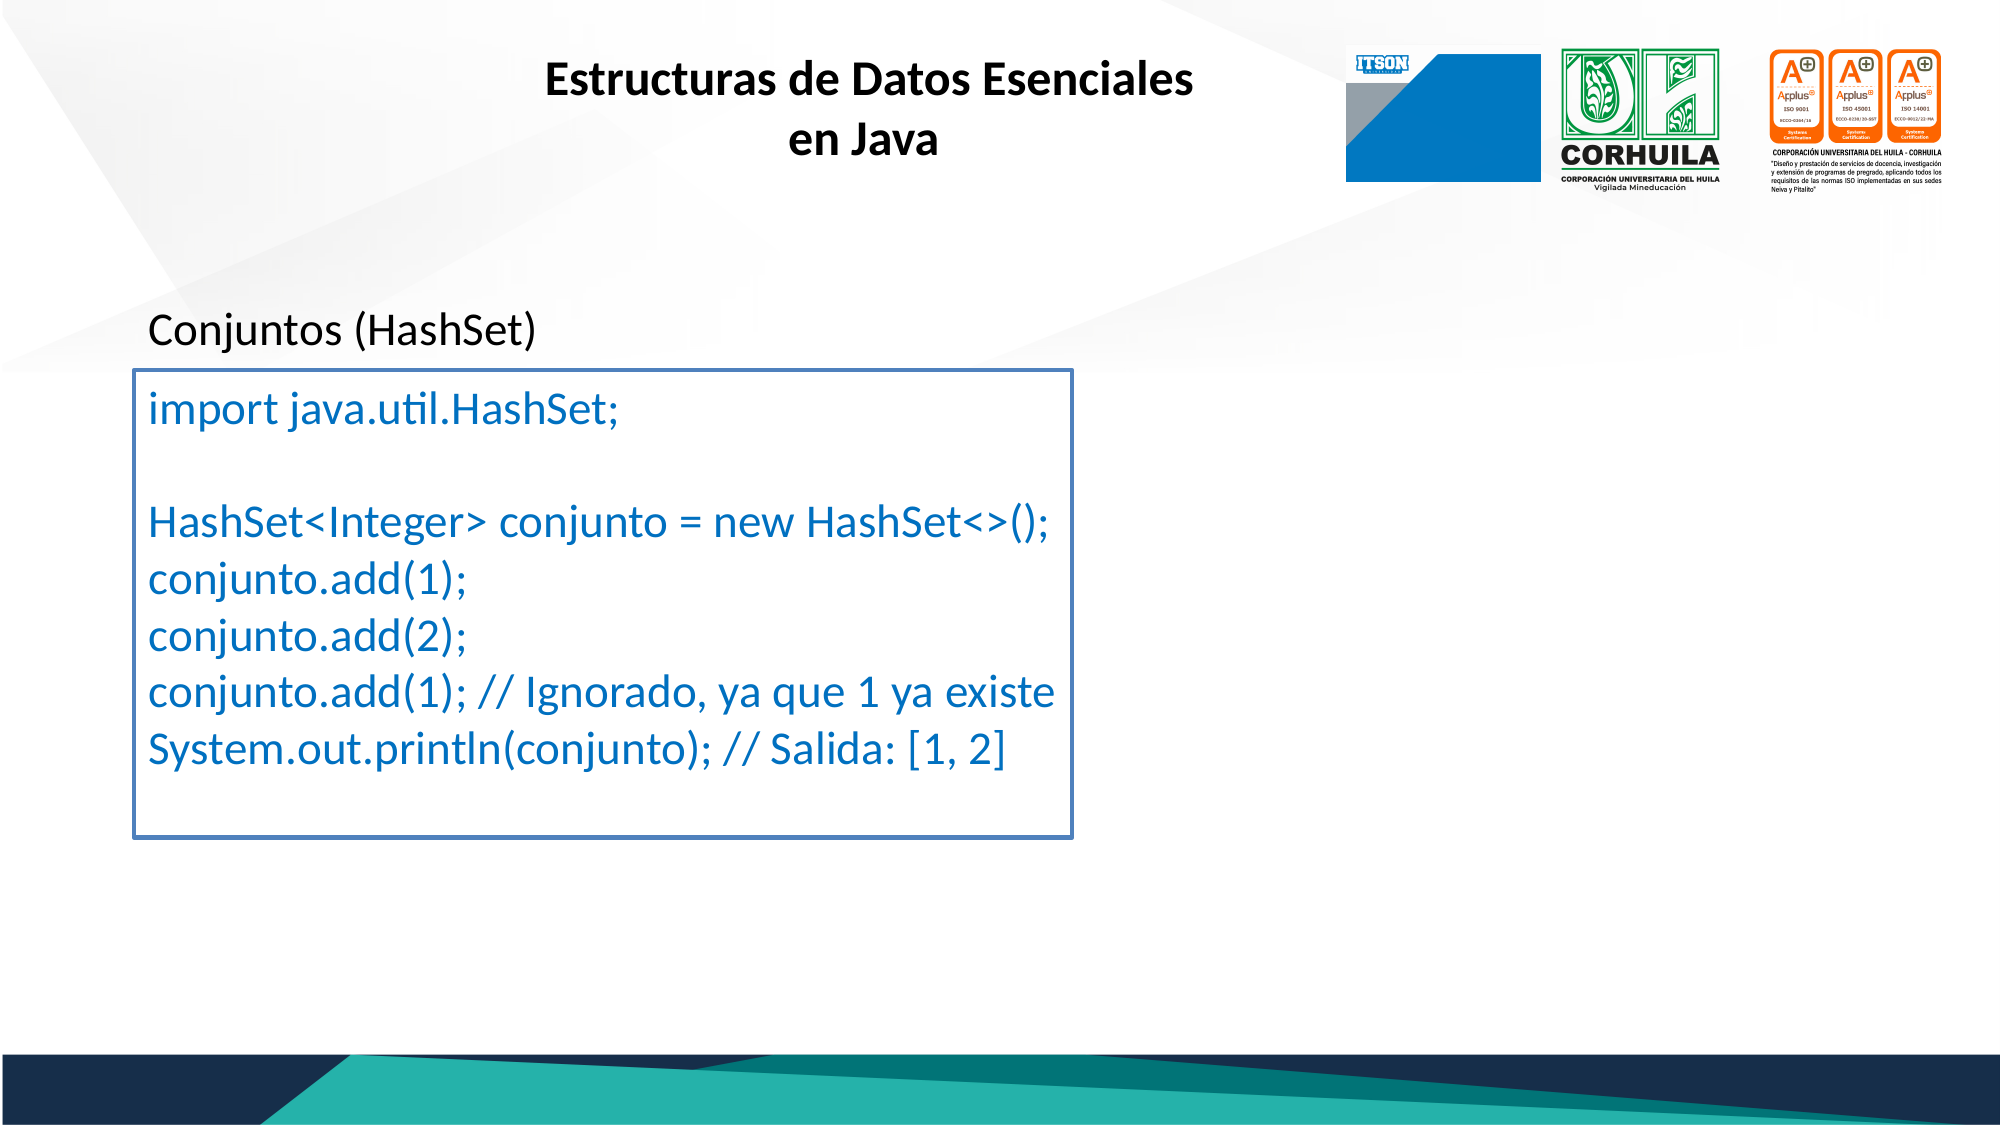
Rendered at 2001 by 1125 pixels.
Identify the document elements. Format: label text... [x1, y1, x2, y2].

text_box Conjuntos (HashSet) [133, 290, 617, 362]
text_box Estructuras de Datos Esenciales en Java [529, 37, 1210, 173]
text_box import java.util.HashSet; HashSet<Integer> conjunto = new HashSet<>(); conjunto.add(1); conjunto.add(2); conjunto.add(1); // Ignorado, ya que 1 ya existe System.out.println(conjunto); // Salida: [1, 2] [132, 368, 1074, 840]
picture [0, 0, 2000, 1125]
